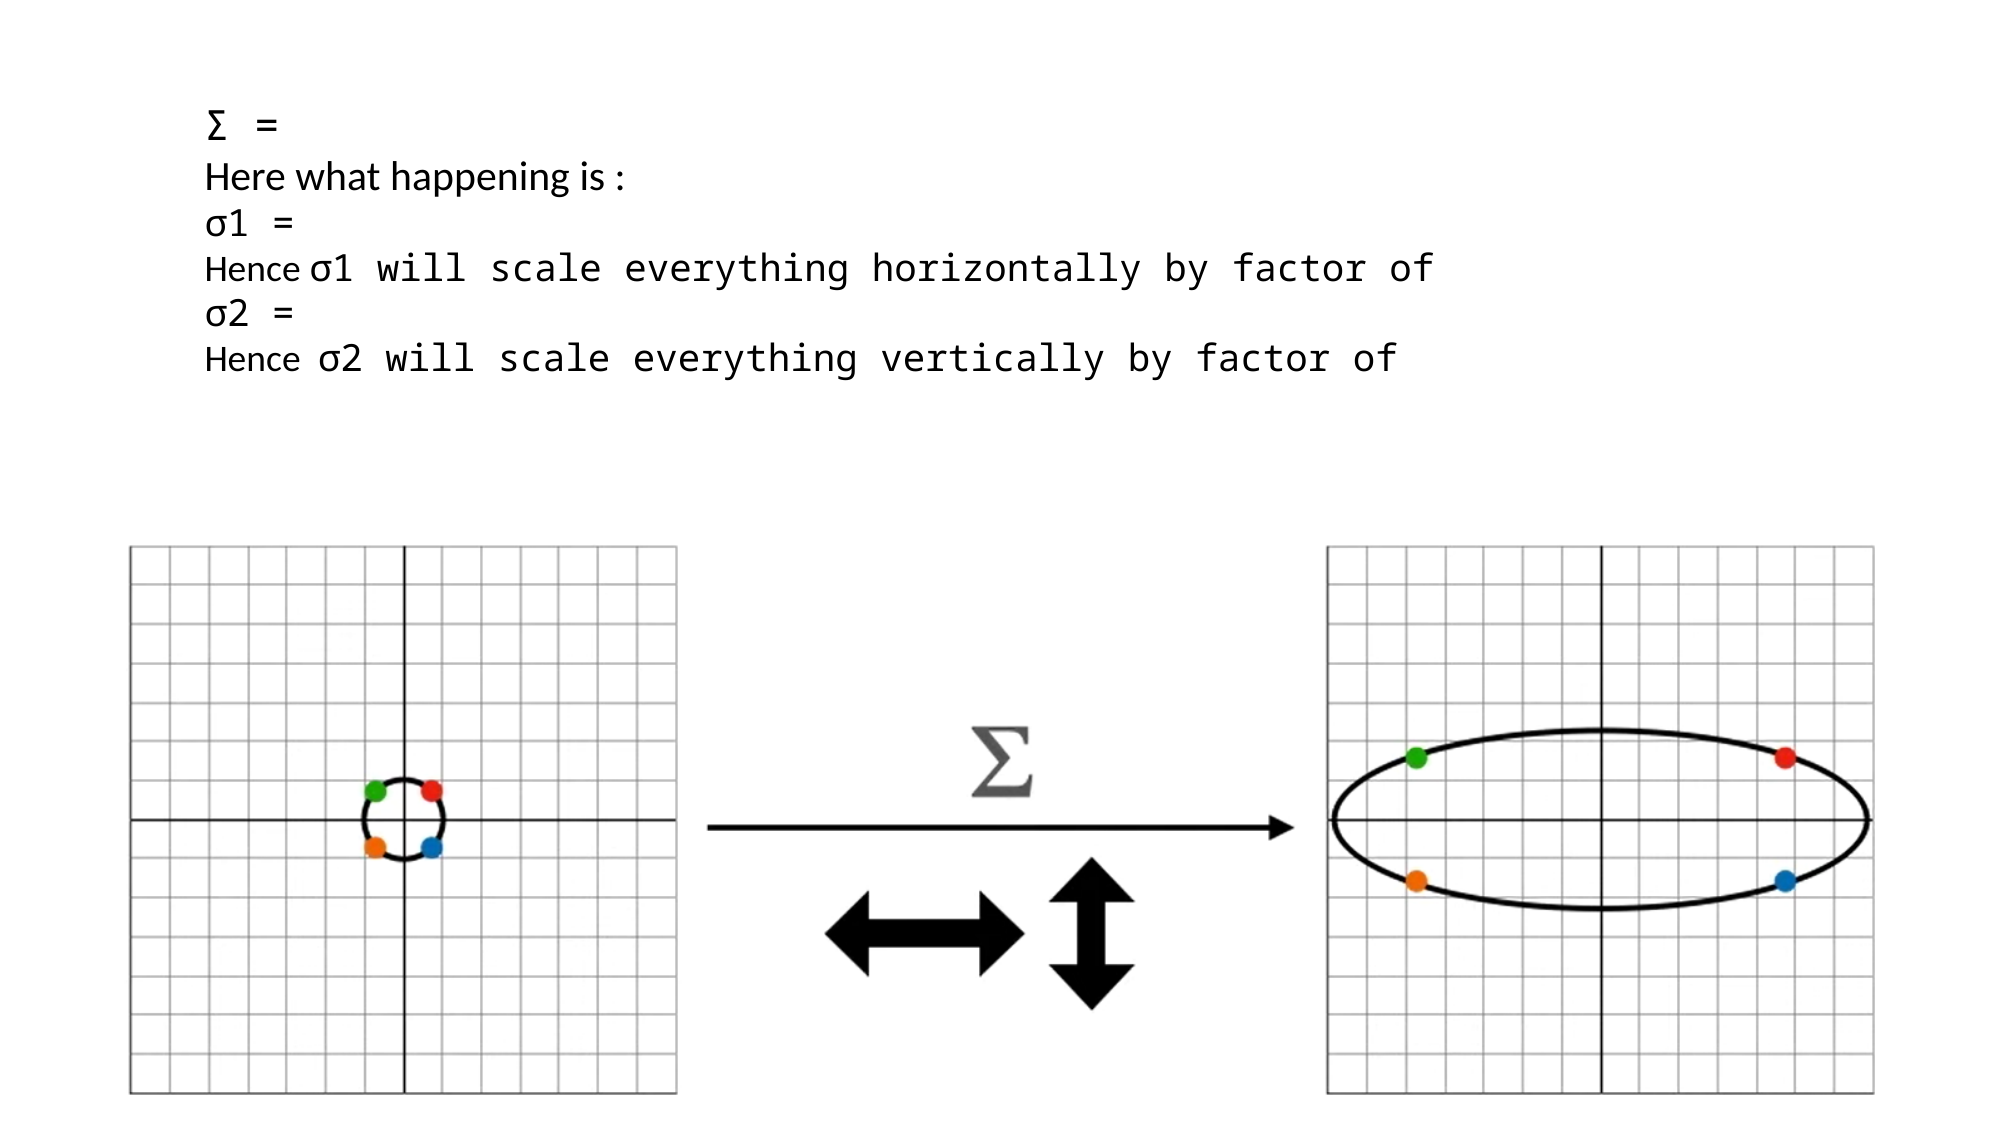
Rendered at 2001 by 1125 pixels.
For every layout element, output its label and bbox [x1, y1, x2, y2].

picture [110, 533, 1905, 1114]
